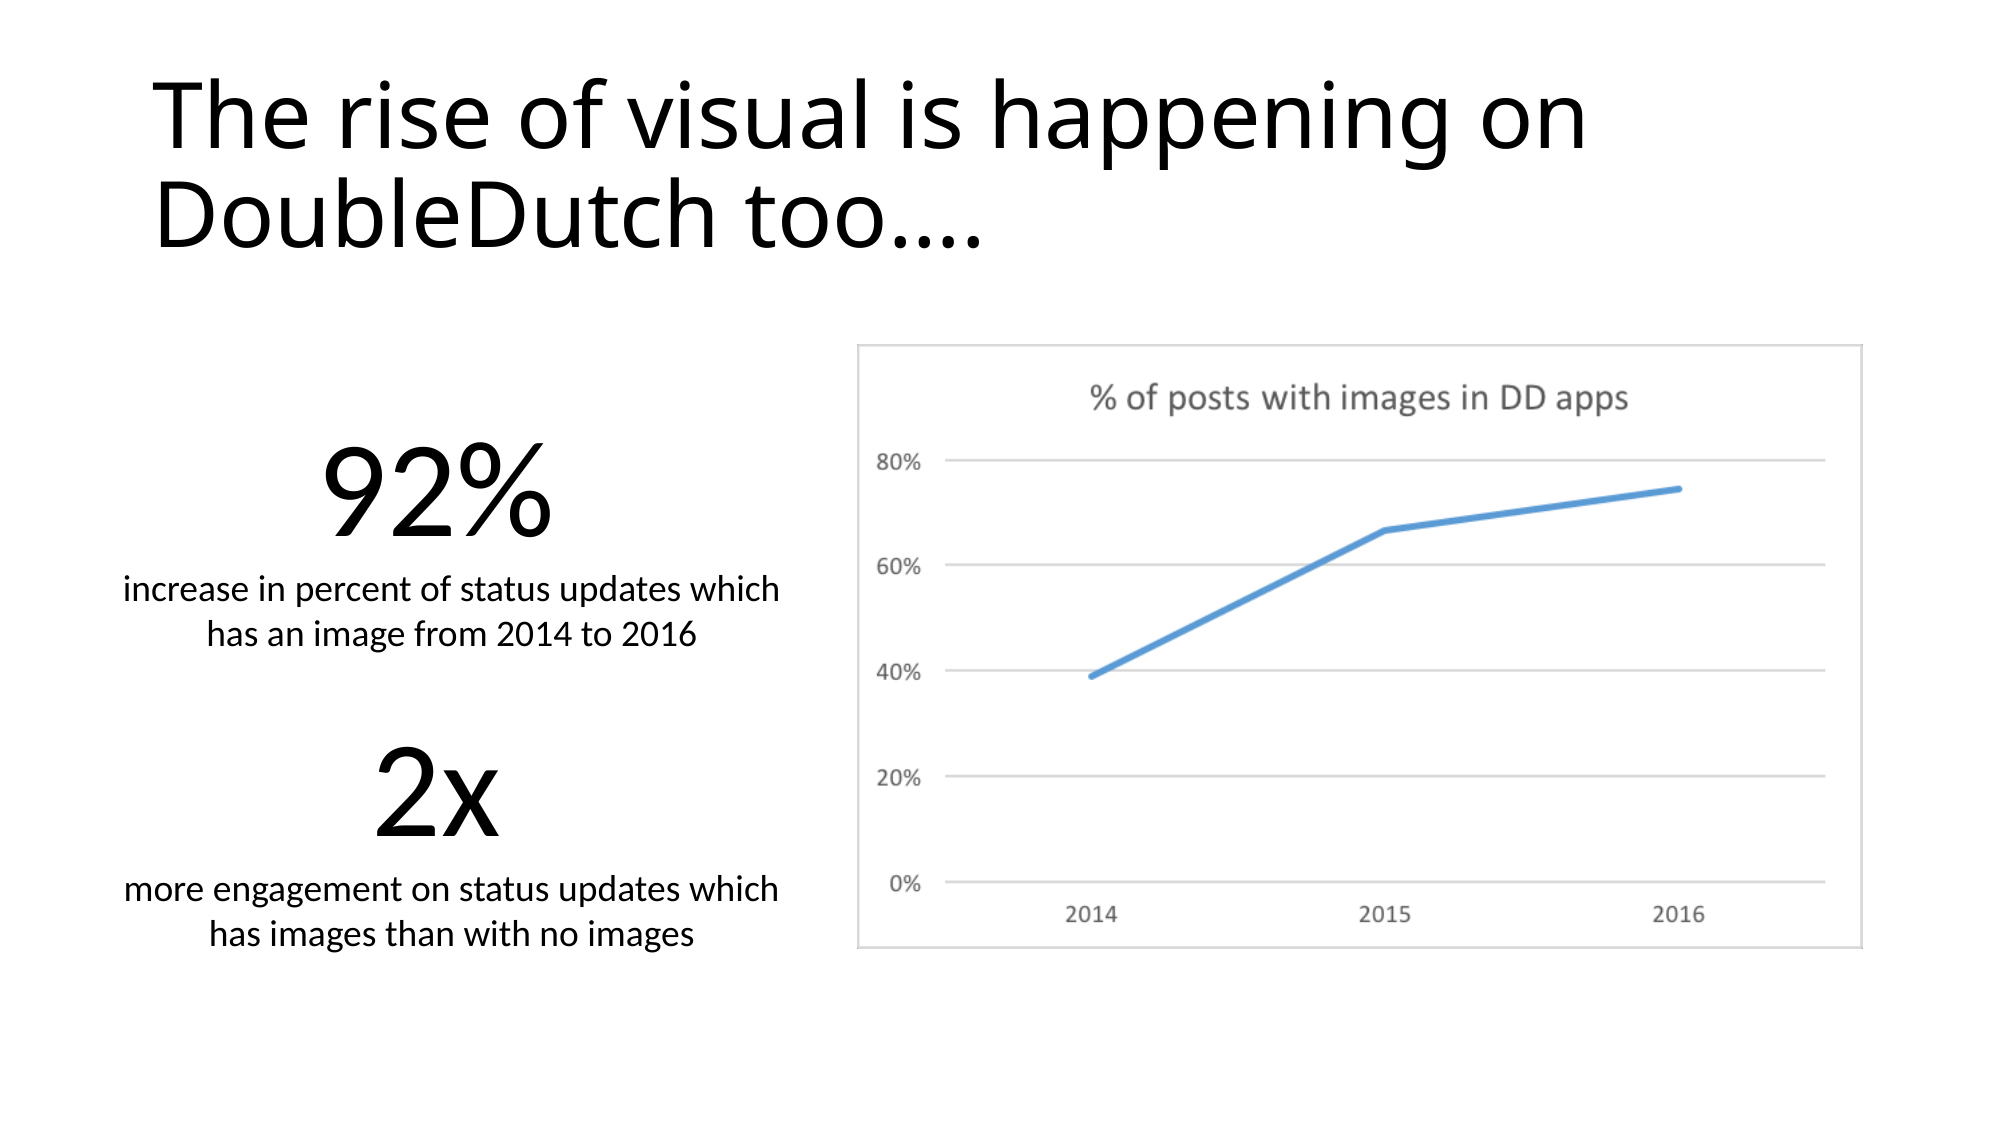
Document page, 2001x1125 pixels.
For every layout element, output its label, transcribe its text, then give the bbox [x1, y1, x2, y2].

text_box 92% increase in percent of status updates which has an image from 2014 to 2016 2x more engagement on status updates which has images than with no images [83, 391, 821, 961]
picture [857, 344, 1863, 949]
title The rise of visual is happening on DoubleDutch too…. [137, 59, 1863, 278]
